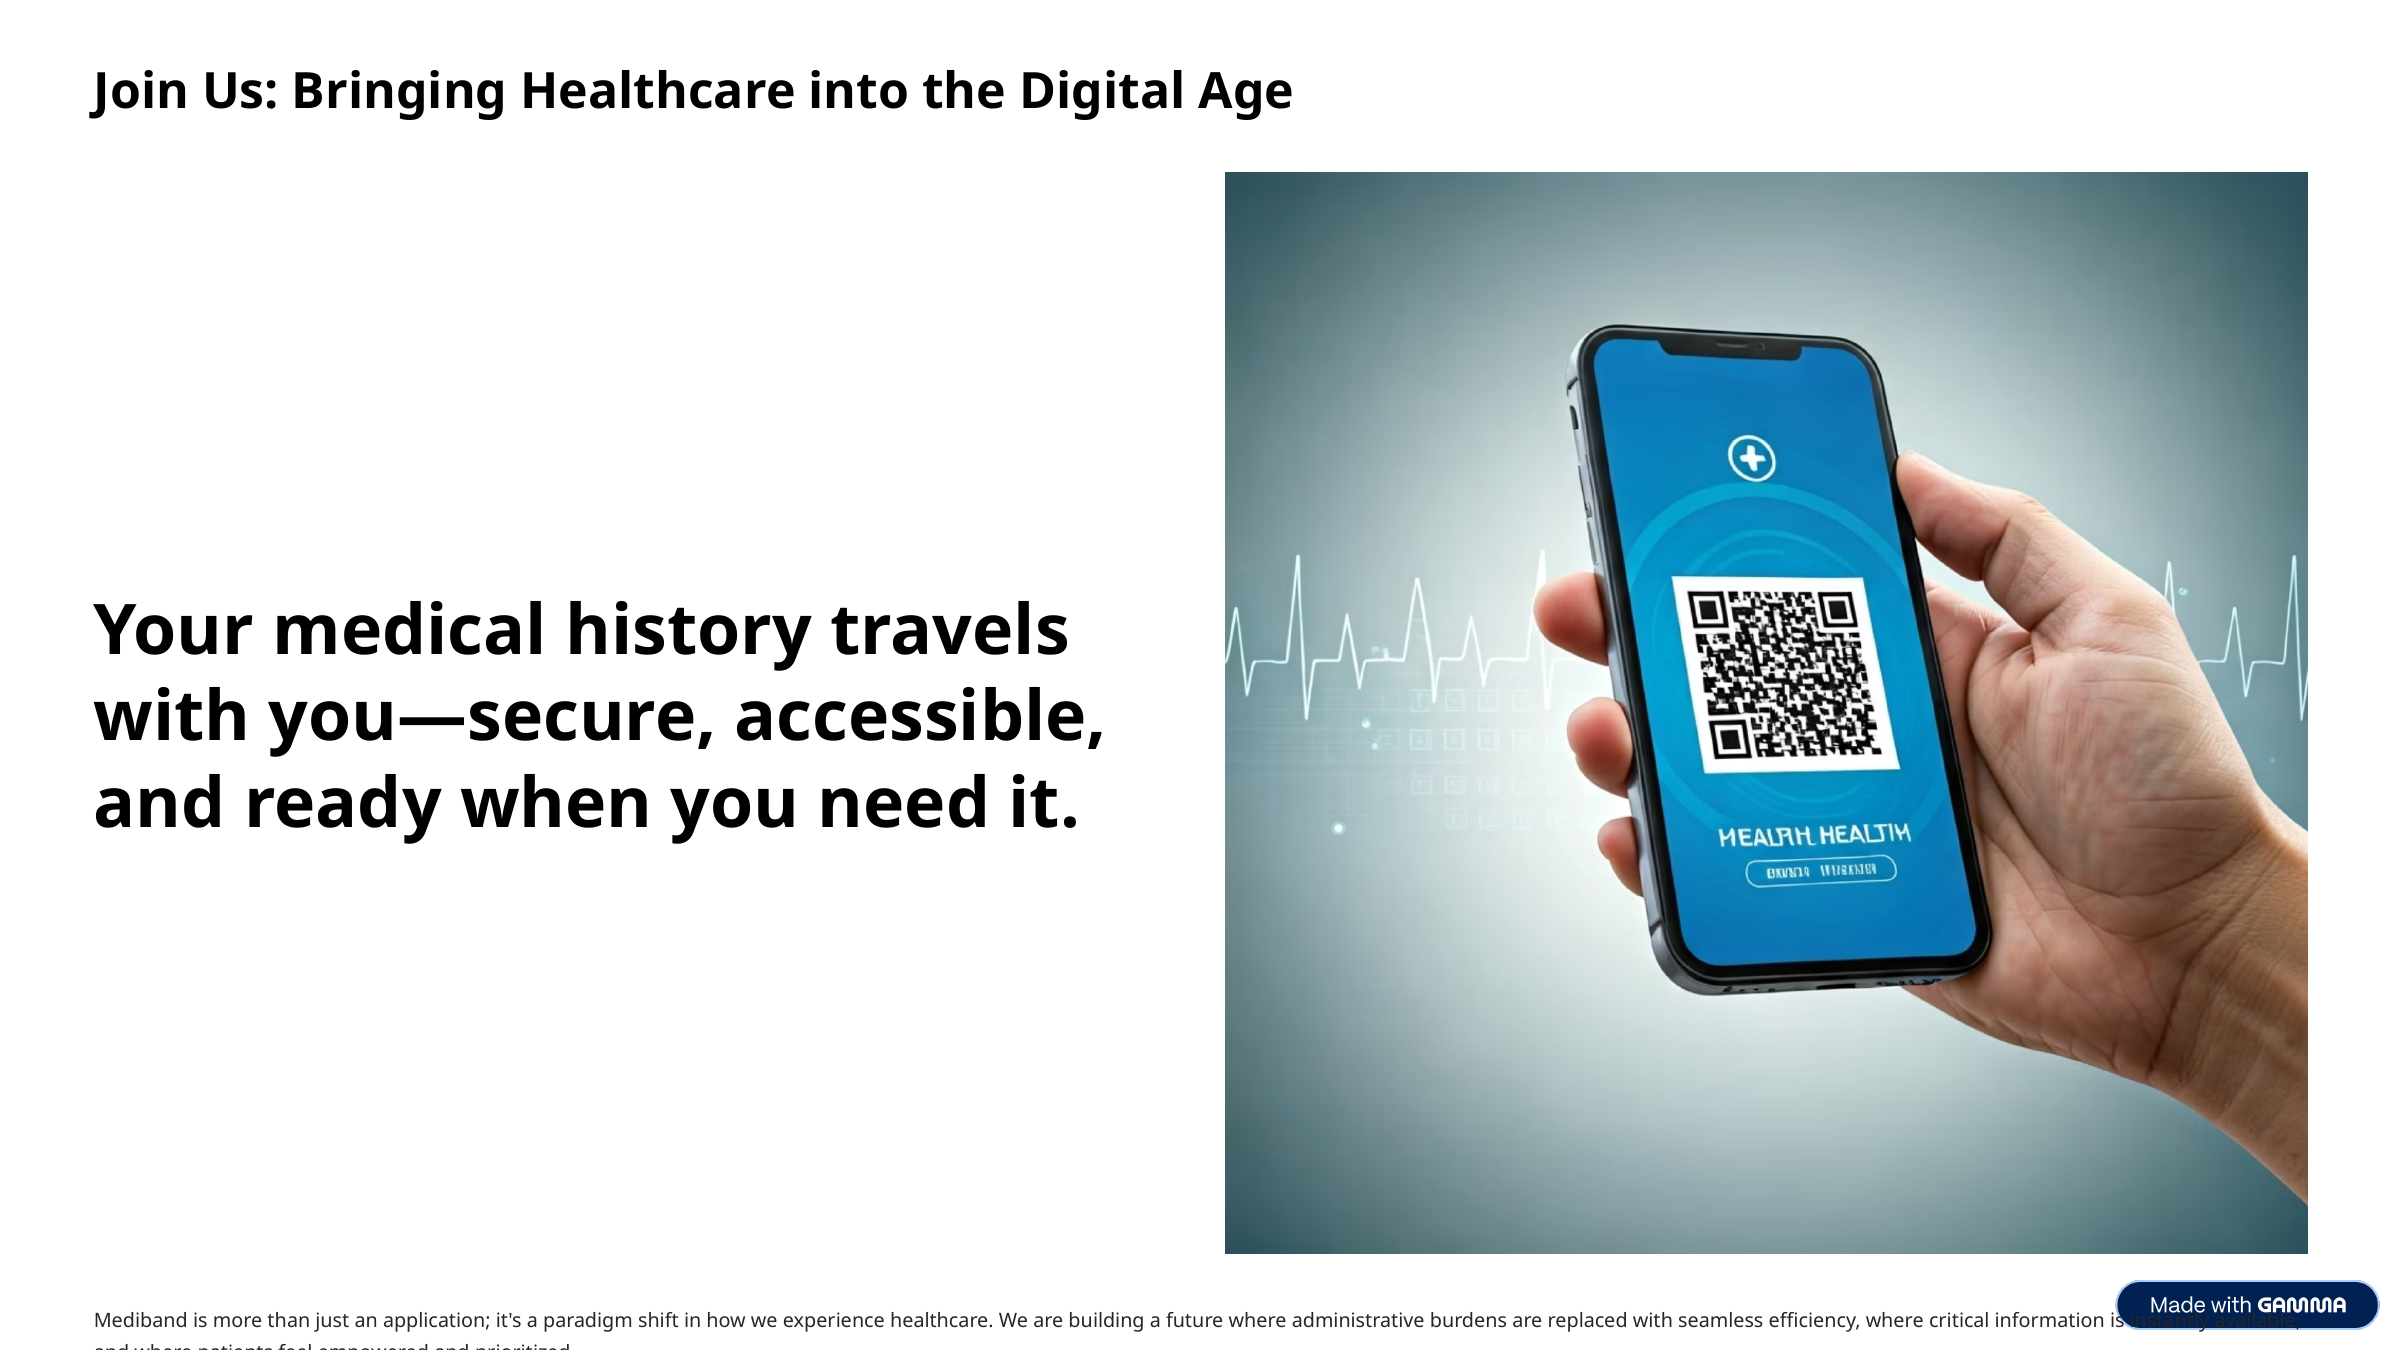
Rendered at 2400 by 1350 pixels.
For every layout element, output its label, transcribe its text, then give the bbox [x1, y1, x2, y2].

text_box Join Us: Bringing Healthcare into the Digital Age [93, 55, 1278, 119]
picture [2106, 1271, 2389, 1339]
text_box Mediband is more than just an application; it's a paradigm shift in how we experience healthcare. We are building a future where administrative burdens are replaced with seamless efficiency, where critical information is instantly available, and where patients feel empowered and prioritized. [93, 1299, 2307, 1350]
text_box Your medical history travels with you—secure, accessible, and ready when you need it. [93, 581, 1176, 844]
picture [1225, 172, 2308, 1254]
